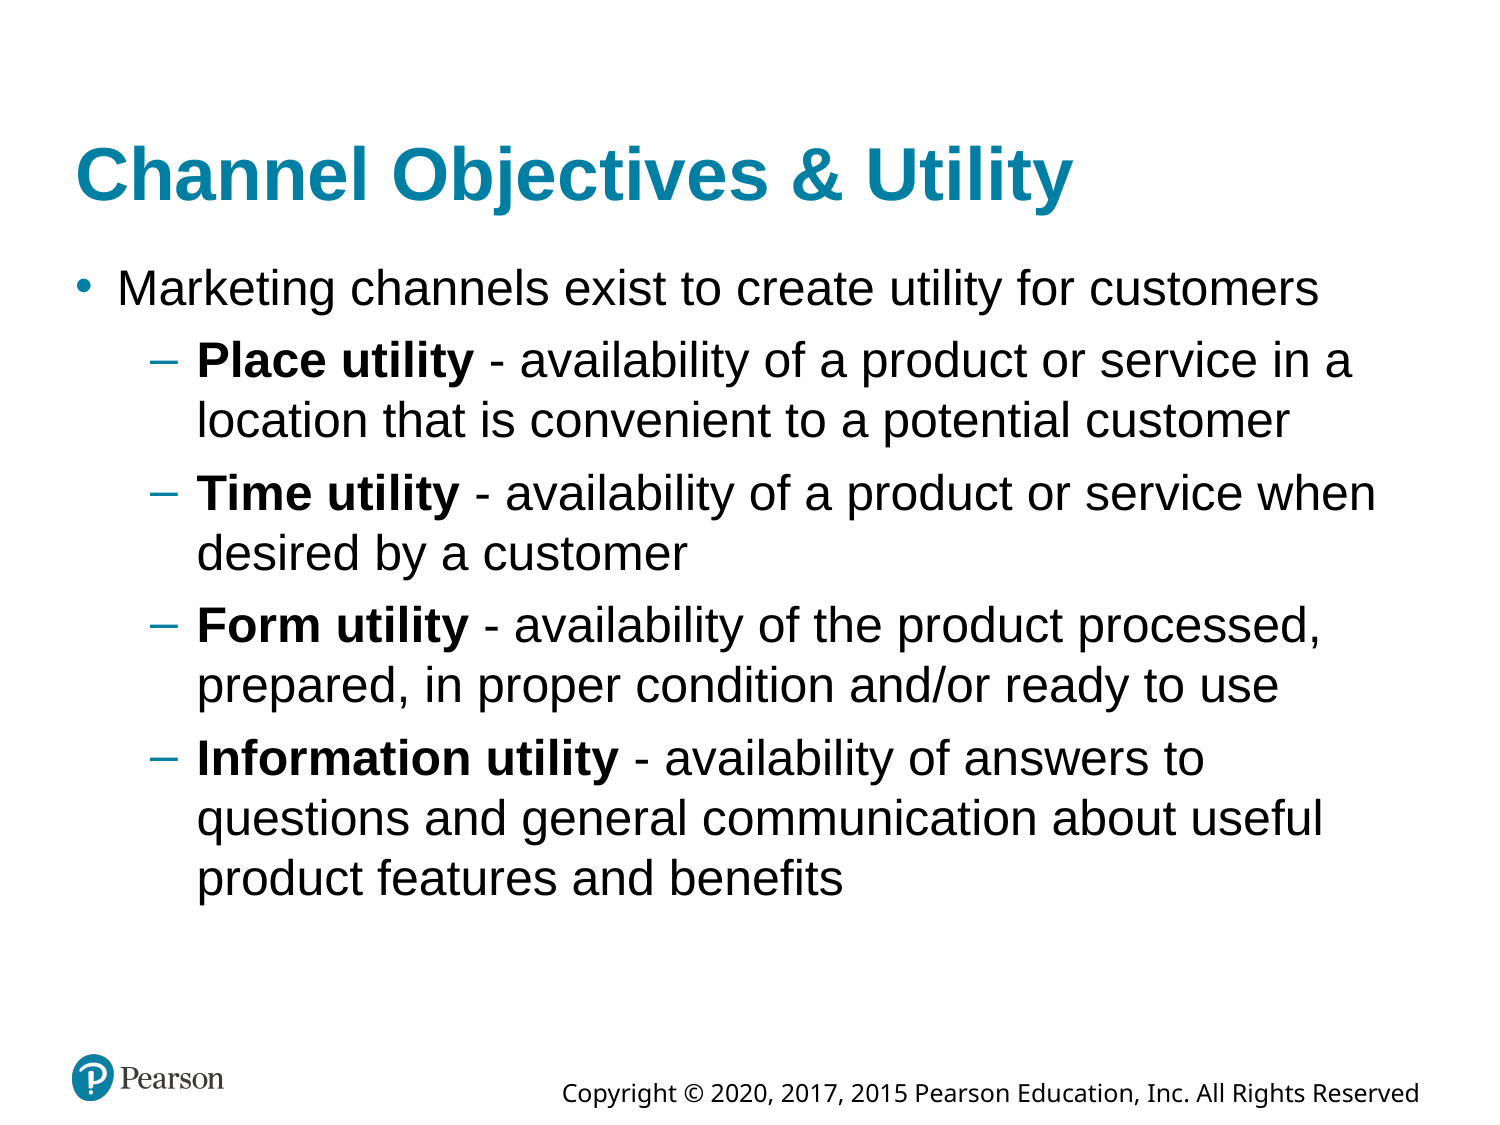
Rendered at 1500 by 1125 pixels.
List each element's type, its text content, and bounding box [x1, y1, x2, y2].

picture [72, 1087, 83, 1101]
picture [72, 1054, 88, 1070]
list Marketing channels exist to create utility for customers Place utility - availability of a product or service in a location that is convenient to a potential customer Time utility - availability of a product or service when desired by a customer Form utility - availability of the product processed, prepared, in proper condition and/or ready to use Information utility - availability of answers to questions and general communication about useful product features and benefits [75, 255, 1425, 983]
title Channel Objectives & Utility [75, 35, 1425, 216]
picture [80, 1063, 106, 1088]
picture [98, 1054, 224, 1101]
